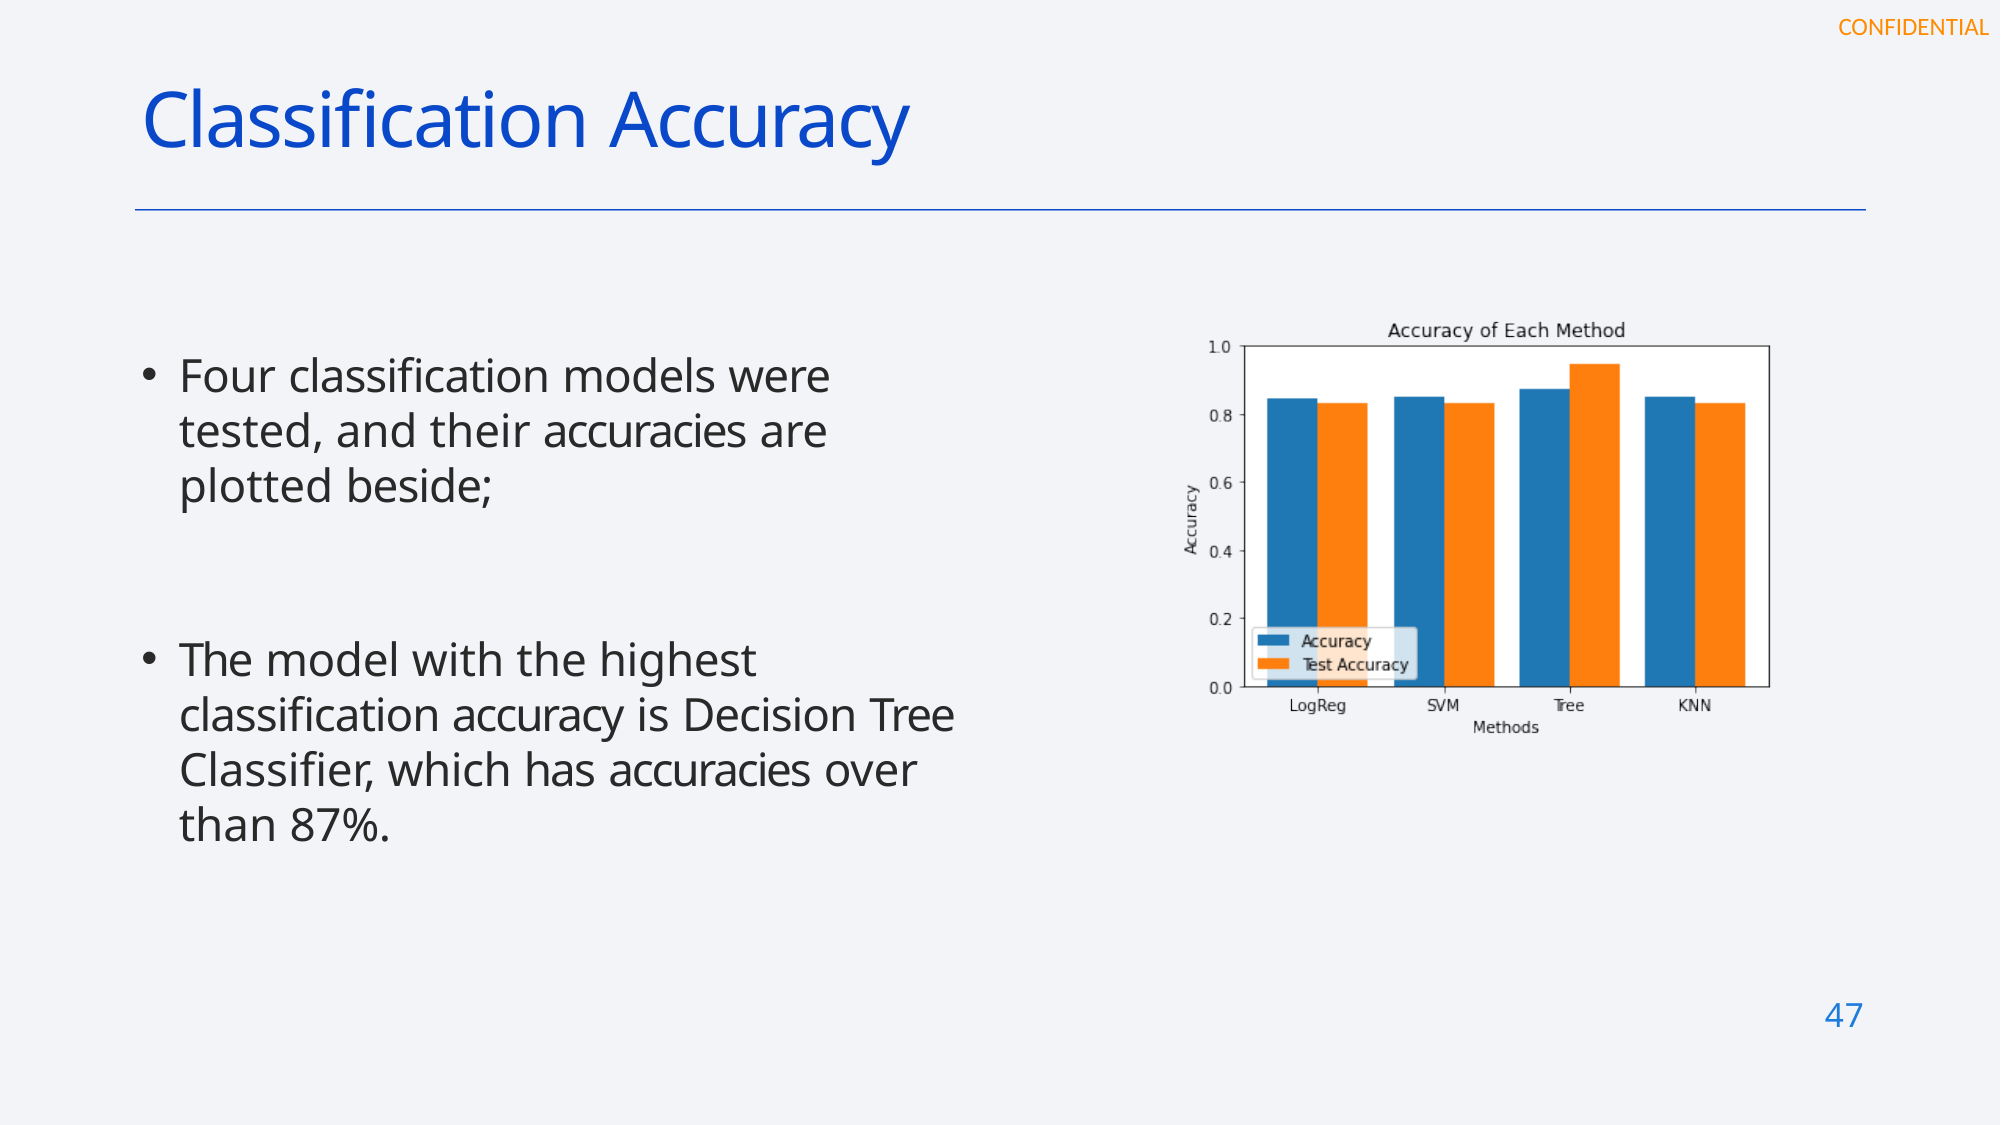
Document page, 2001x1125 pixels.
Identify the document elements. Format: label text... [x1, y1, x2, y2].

picture [0, 0, 2000, 1125]
slide_number 47 [1818, 1001, 1874, 1125]
text_box Four classification models were tested, and their accuracies are plotted beside; The model with the highest classification accuracy is Decision Tree Classifier, which has accuracies over than 87%. [139, 344, 974, 851]
title Classification Accuracy [139, 68, 1767, 259]
